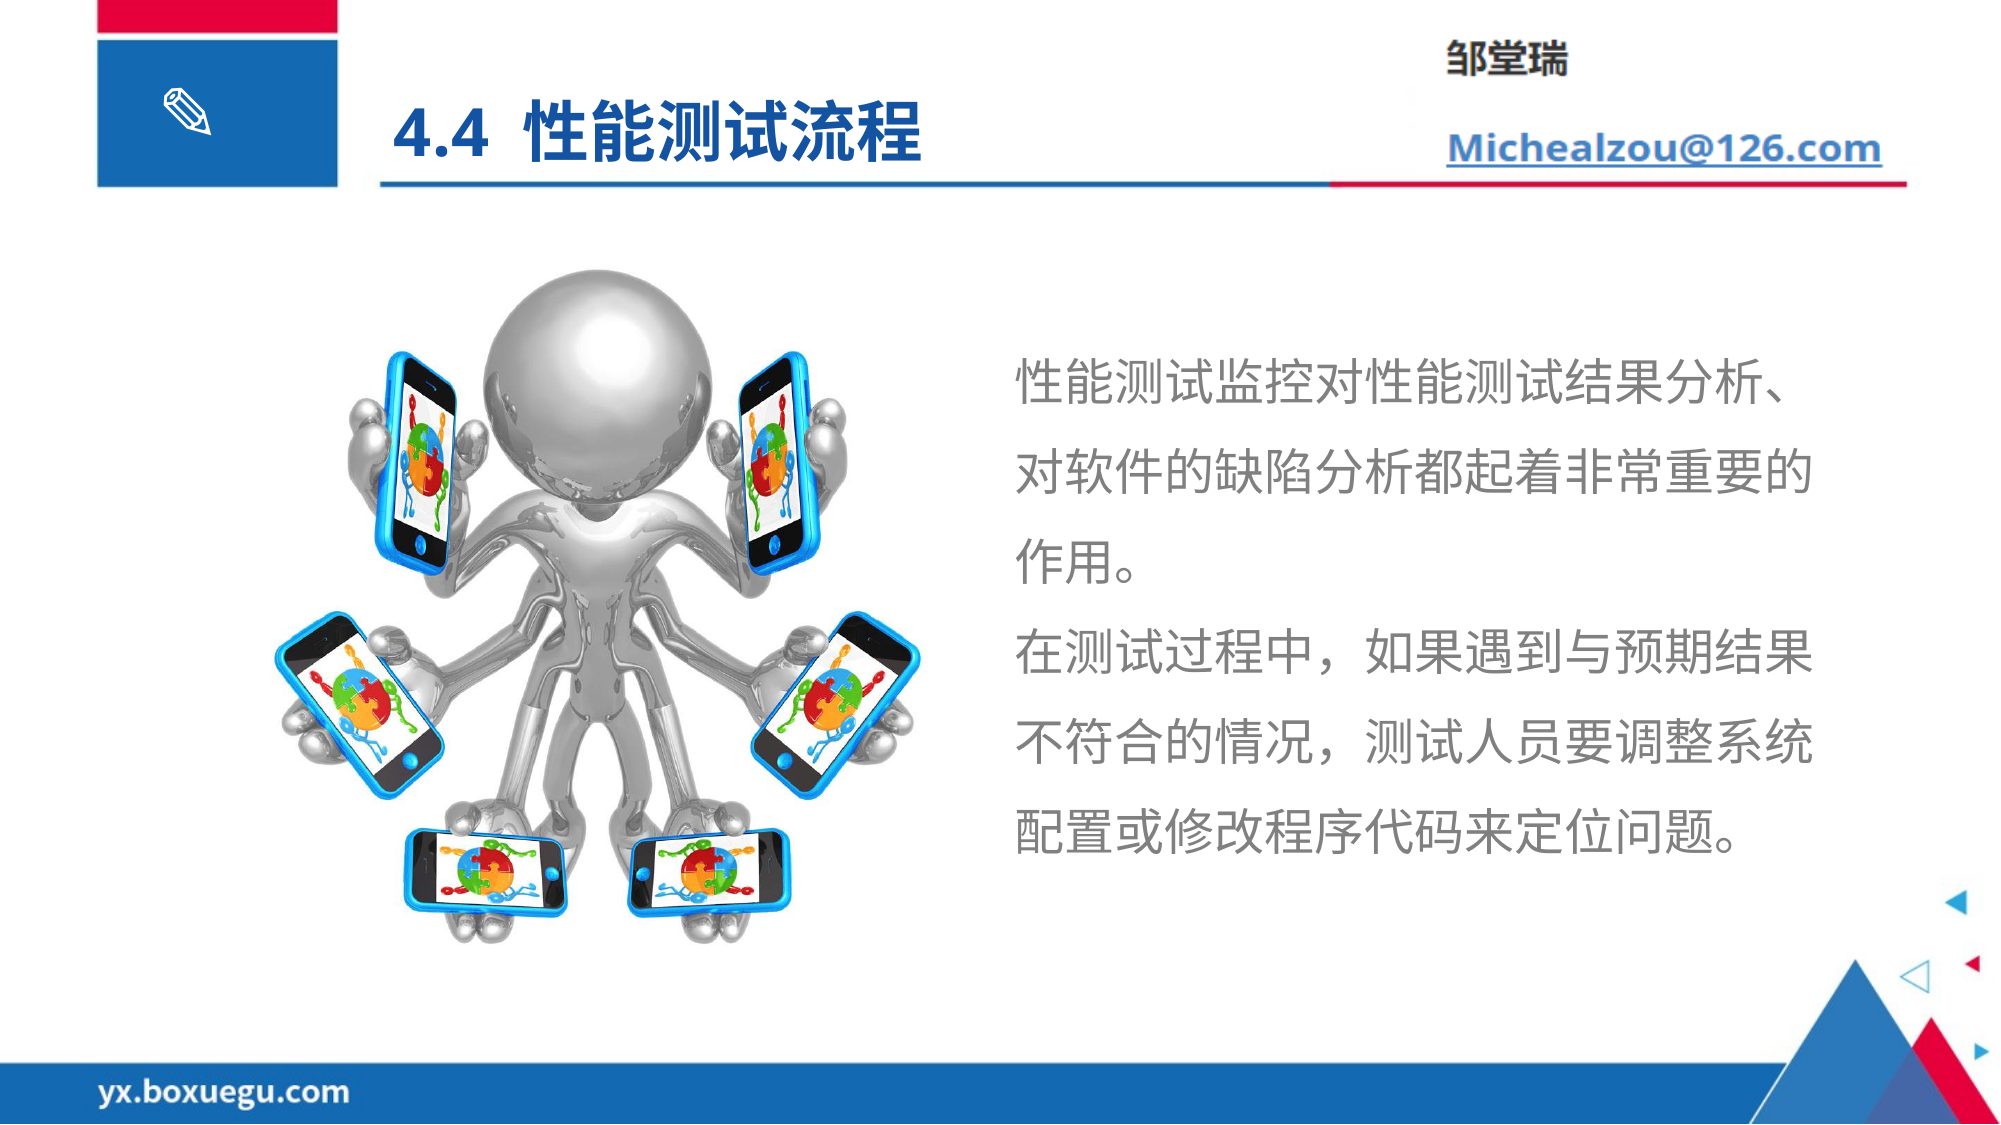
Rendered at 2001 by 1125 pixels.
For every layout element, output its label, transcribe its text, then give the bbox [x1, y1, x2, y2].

picture [0, 0, 2000, 1124]
text_box 4.4 性能测试流程 [379, 82, 1139, 177]
text_box 性能测试监控对性能测试结果分析、对软件的缺陷分析都起着非常重要的作用。 在测试过程中，如果遇到与预期结果不符合的情况，测试人员要调整系统配置或修改程序代码来定位问题。 [999, 313, 1863, 904]
